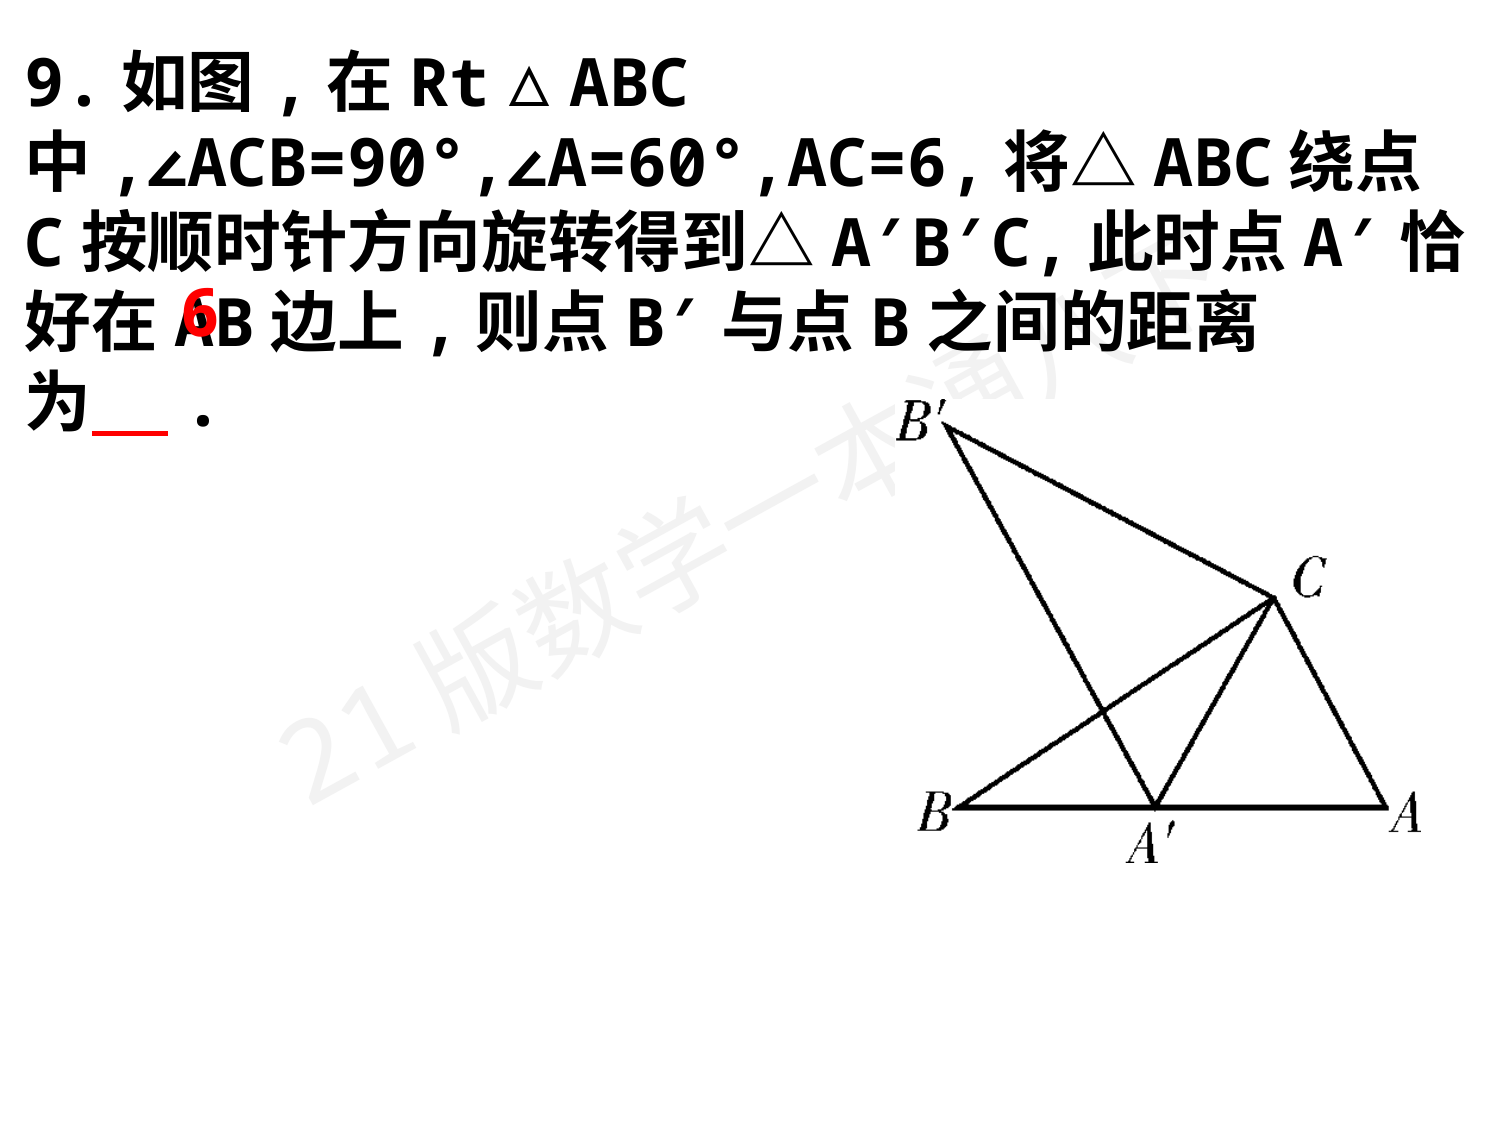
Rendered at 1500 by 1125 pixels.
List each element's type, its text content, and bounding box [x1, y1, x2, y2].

picture [895, 399, 1421, 863]
text_box 9.如图,在Rt△ABC中,∠ACB=90°,∠A=60°,AC=6,将△ABC绕点C按顺时针方向旋转得到△A′B′C,此时点A′恰好在AB边上,则点B′与点B之间的距离为 . [10, 32, 1490, 447]
